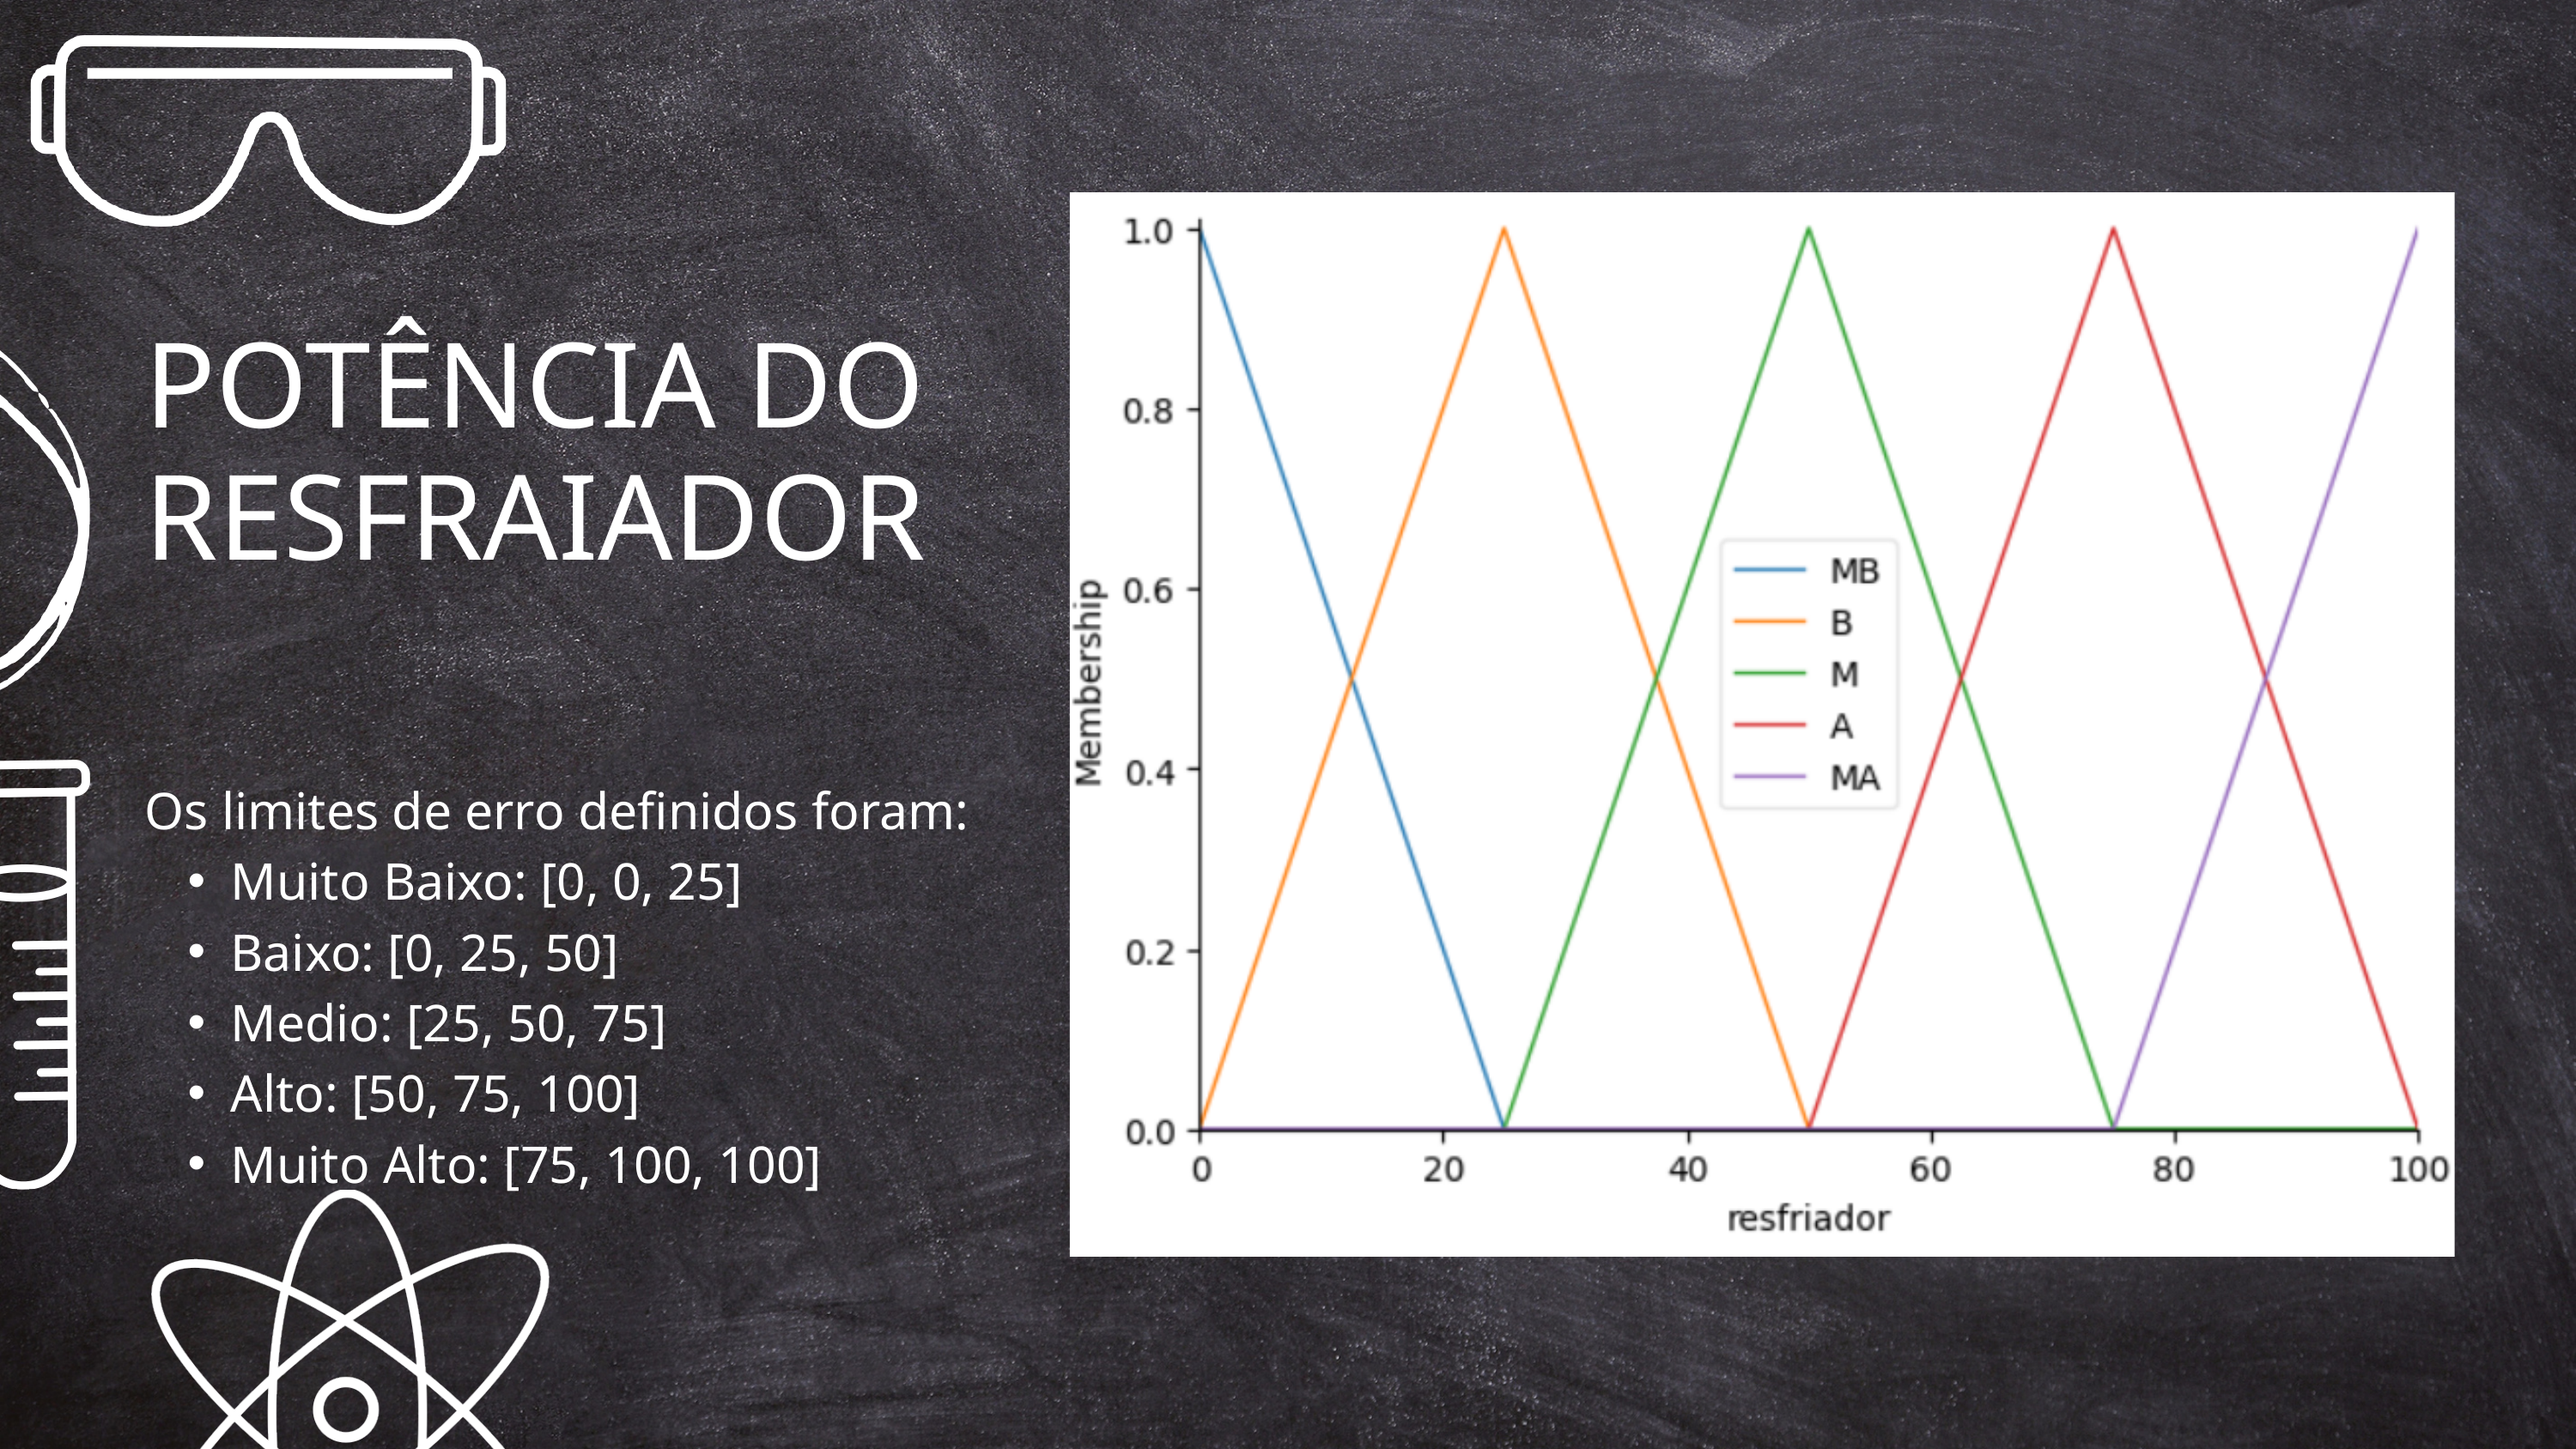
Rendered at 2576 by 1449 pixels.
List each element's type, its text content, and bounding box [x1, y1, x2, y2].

text_box [30, 35, 507, 227]
text_box [1069, 192, 2455, 1257]
text_box [0, 760, 90, 1190]
text_box Os limites de erro definidos foram: Muito Baixo: [0, 0, 25] Baixo: [0, 25, 50] Medio: [25, 50, 75] Alto: [50, 75, 100] Muito Alto: [75, 100, 100] [144, 768, 985, 1264]
text_box [0, 0, 2576, 1449]
text_box POTÊNCIA DO RESFRAIADOR [144, 318, 957, 585]
text_box [0, 289, 90, 697]
text_box [144, 1190, 556, 1449]
